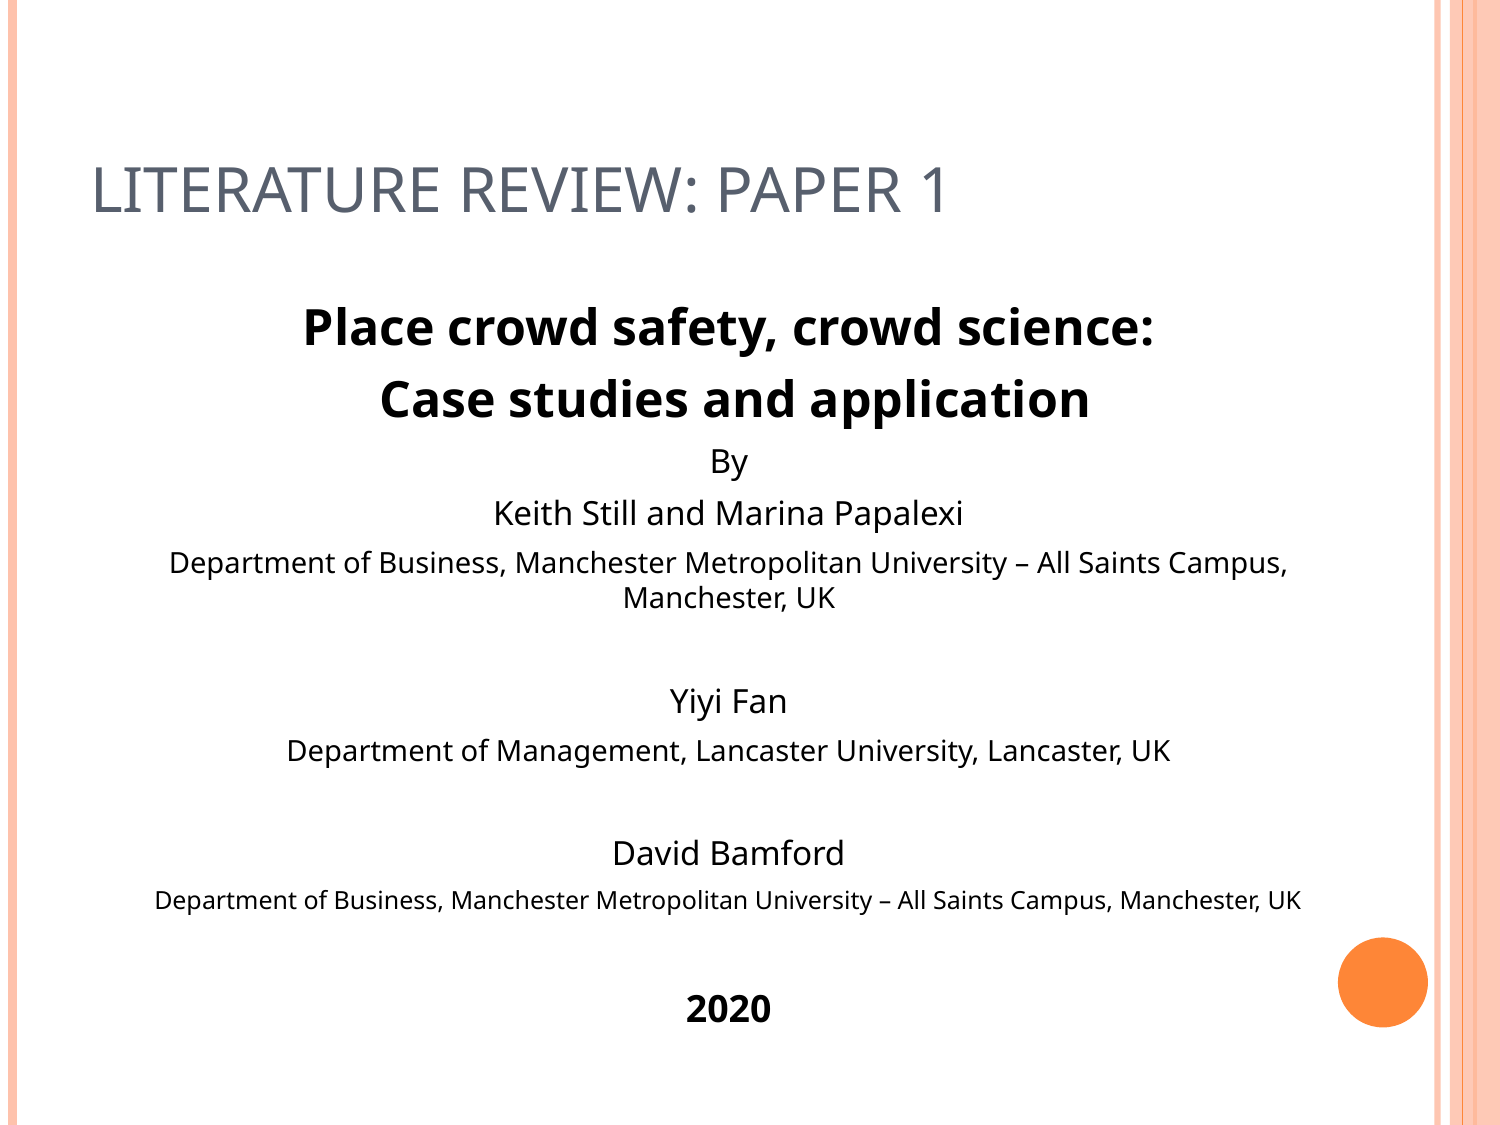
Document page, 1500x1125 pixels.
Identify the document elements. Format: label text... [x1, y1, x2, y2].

title Literature review: Paper 1 [75, 45, 1300, 233]
list Place crowd safety, crowd science: Case studies and application By Keith Still and Marina Papalexi Department of Business, Manchester Metropolitan University – All Saints Campus, Manchester, UK Yiyi Fan Department of Management, Lancaster University, Lancaster, UK David Bamford Department of Business, Manchester Metropolitan University – All Saints Campus, Manchester, UK 2020 [75, 262, 1383, 1062]
